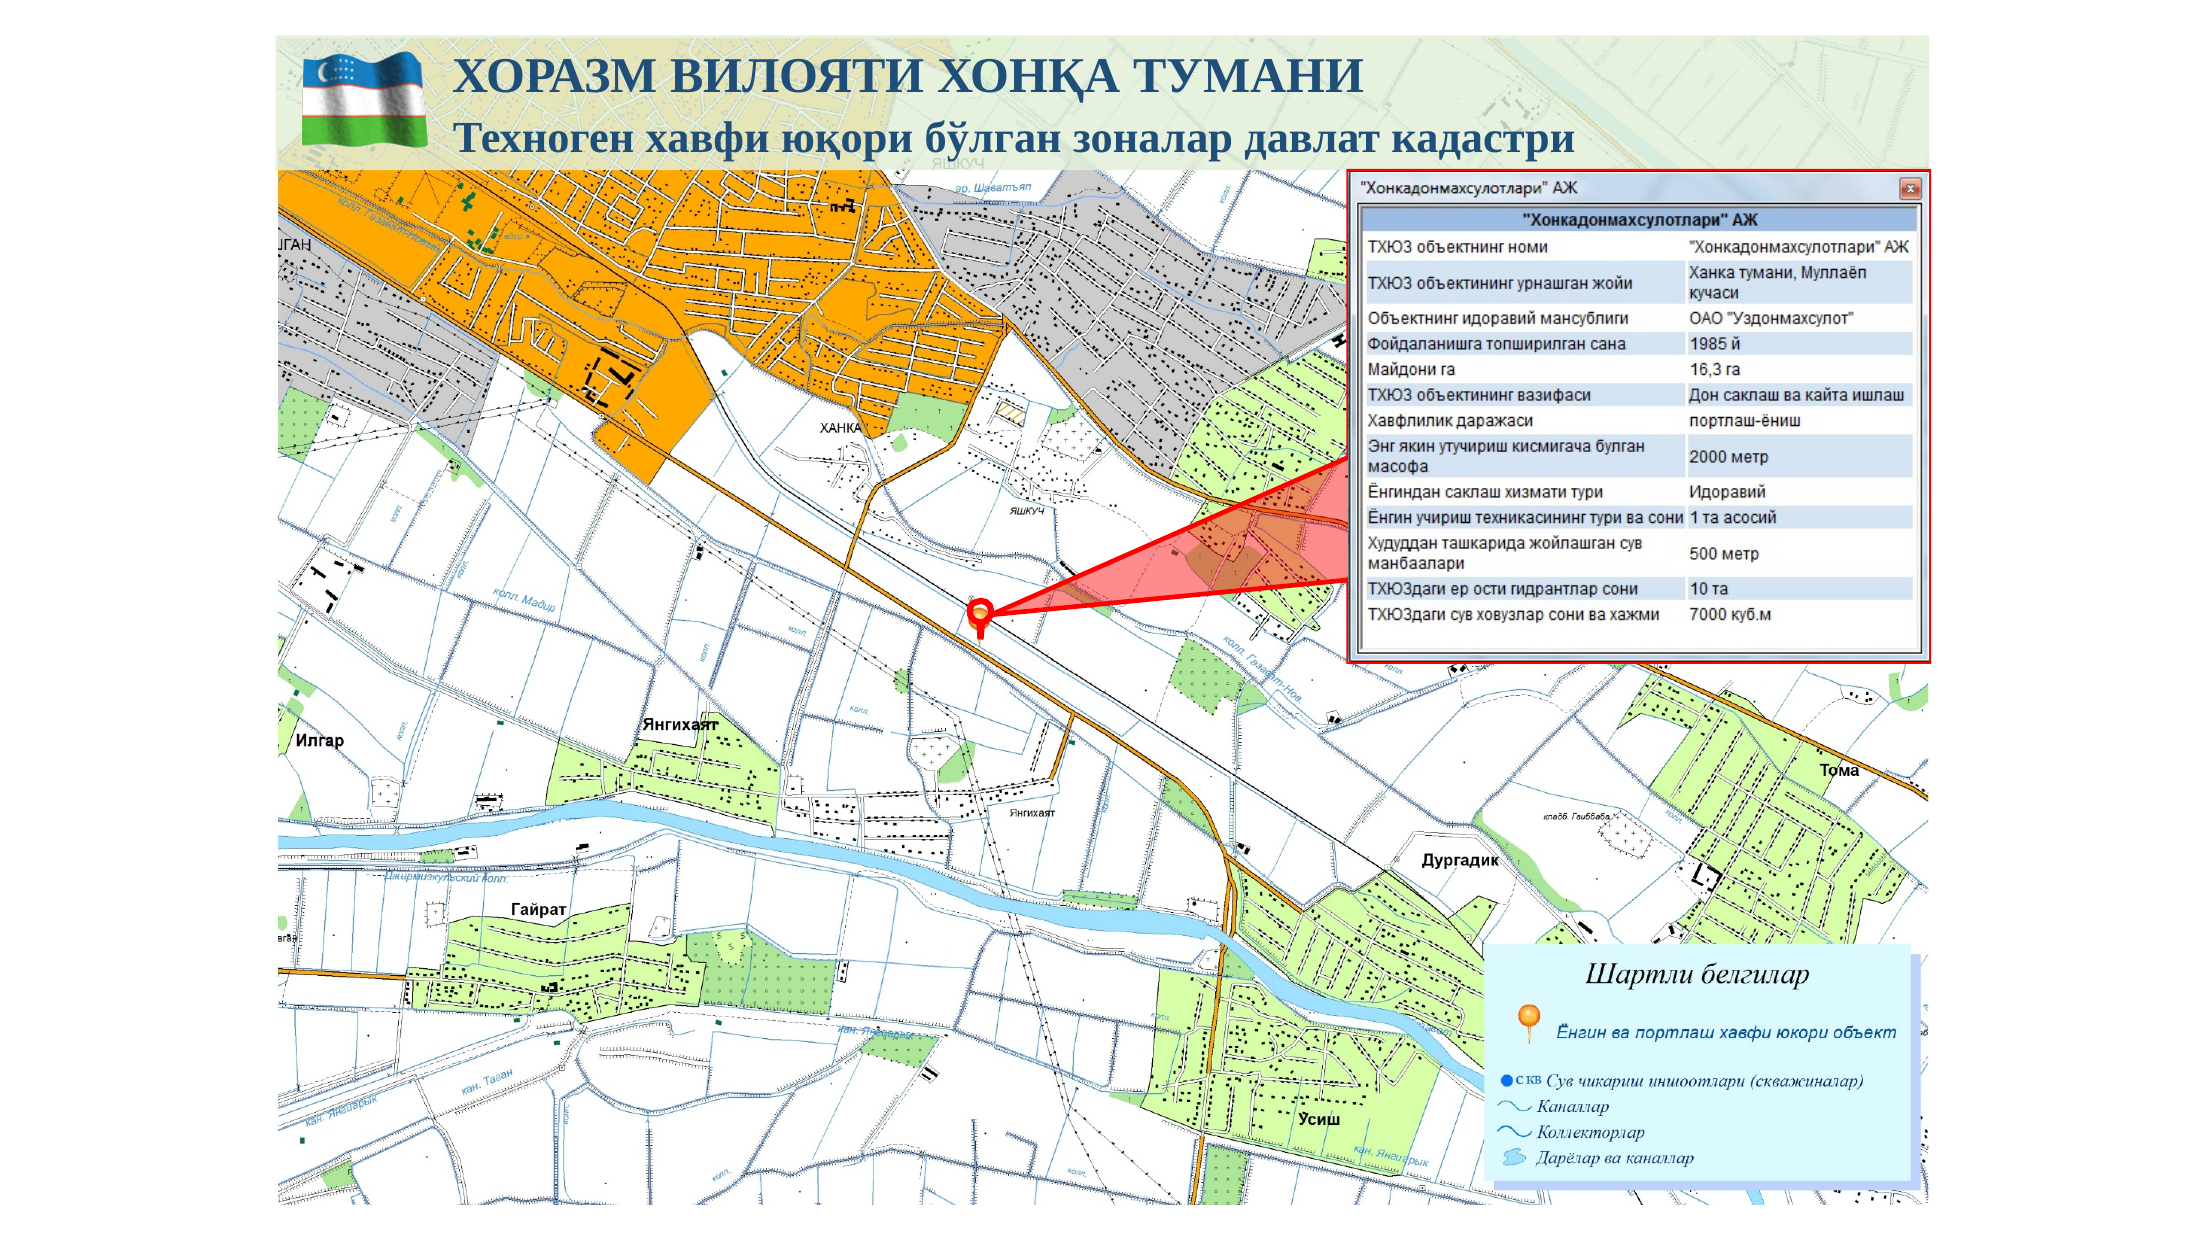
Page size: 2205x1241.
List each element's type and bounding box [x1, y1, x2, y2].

picture [275, 35, 1929, 1205]
text_box [1348, 171, 1929, 662]
